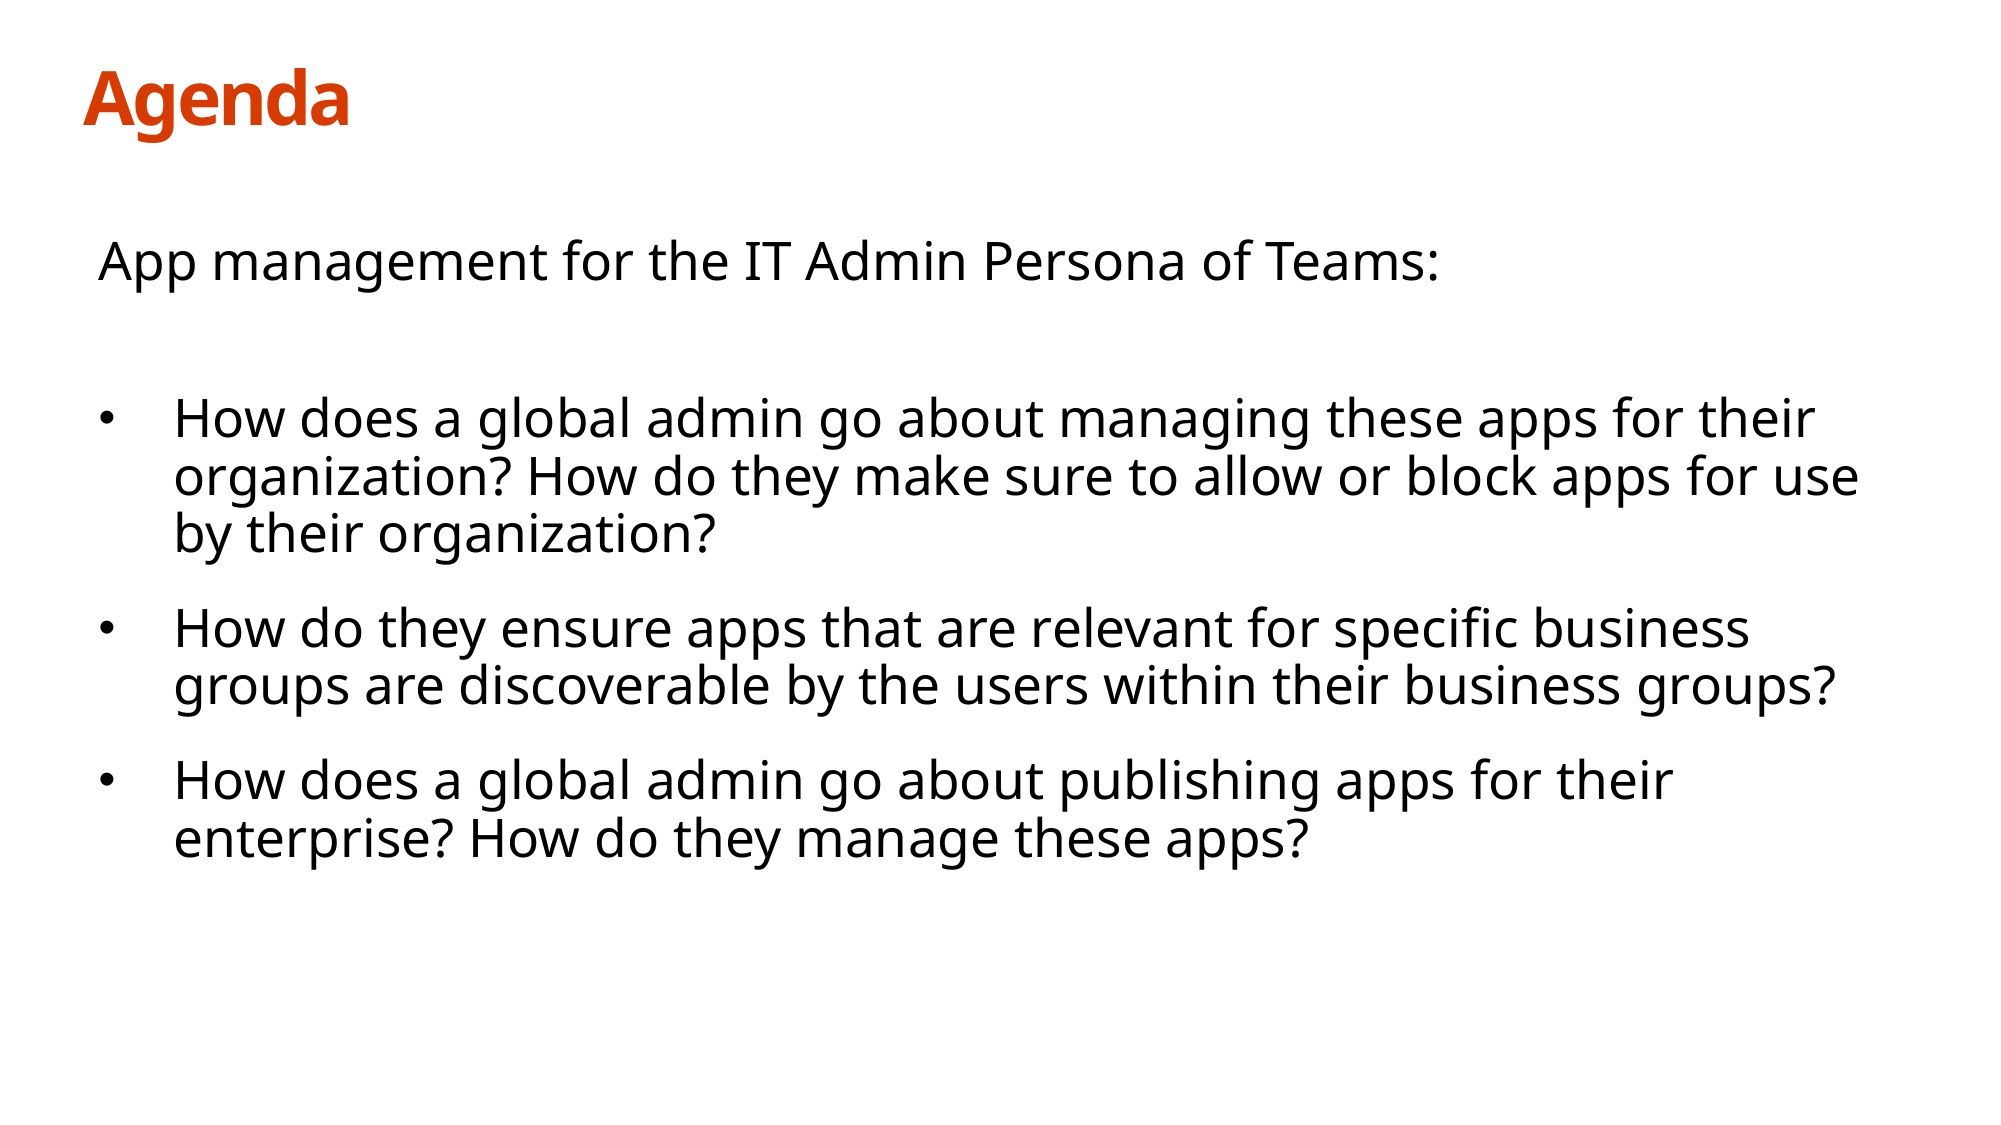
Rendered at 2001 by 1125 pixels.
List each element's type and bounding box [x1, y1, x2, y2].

text_box [83, 74, 1917, 1010]
